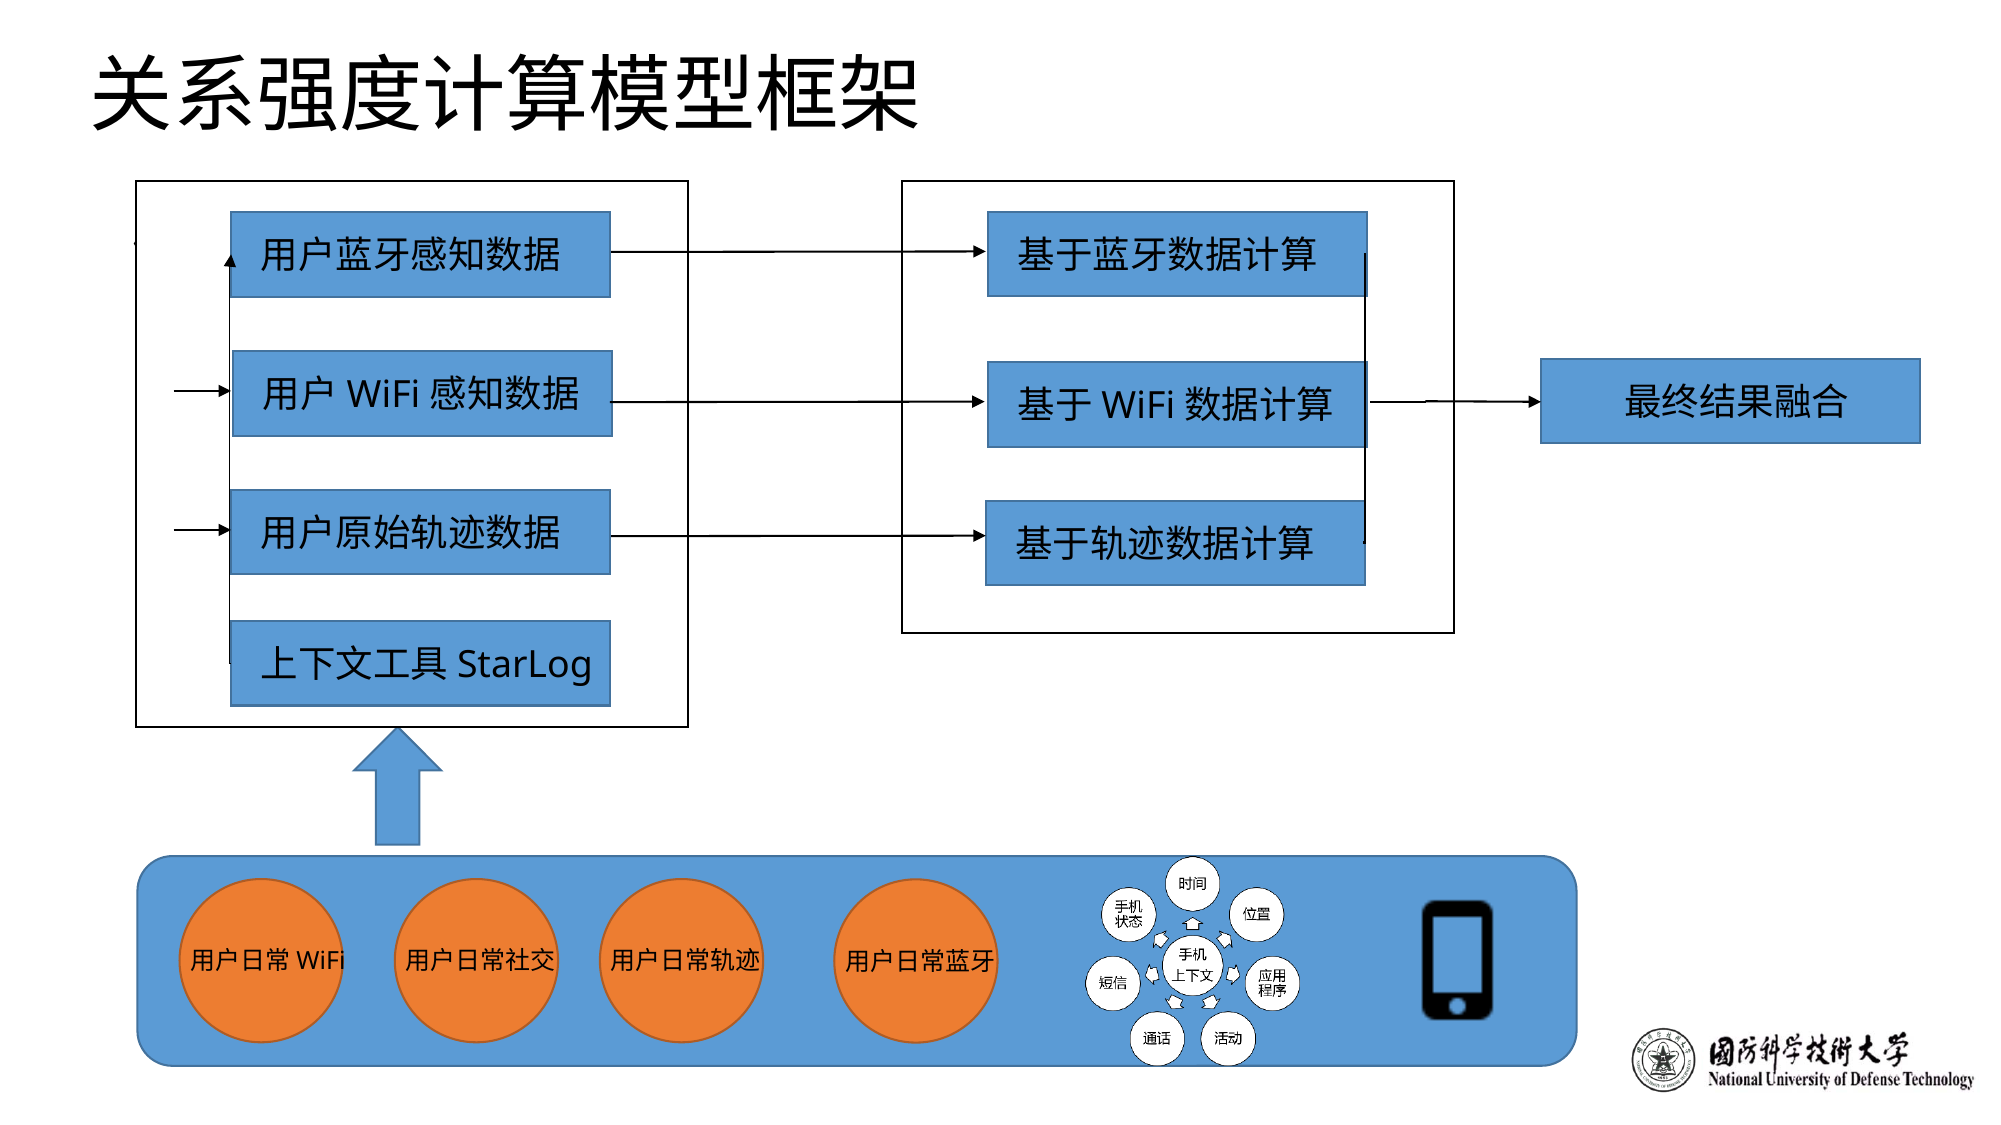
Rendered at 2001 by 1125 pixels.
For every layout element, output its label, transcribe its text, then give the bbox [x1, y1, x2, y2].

text_box [351, 728, 444, 846]
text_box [116, 180, 1920, 727]
text_box 关系强度计算模型框架 [74, 44, 1800, 208]
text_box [137, 856, 1577, 1066]
picture [1615, 1025, 1985, 1095]
